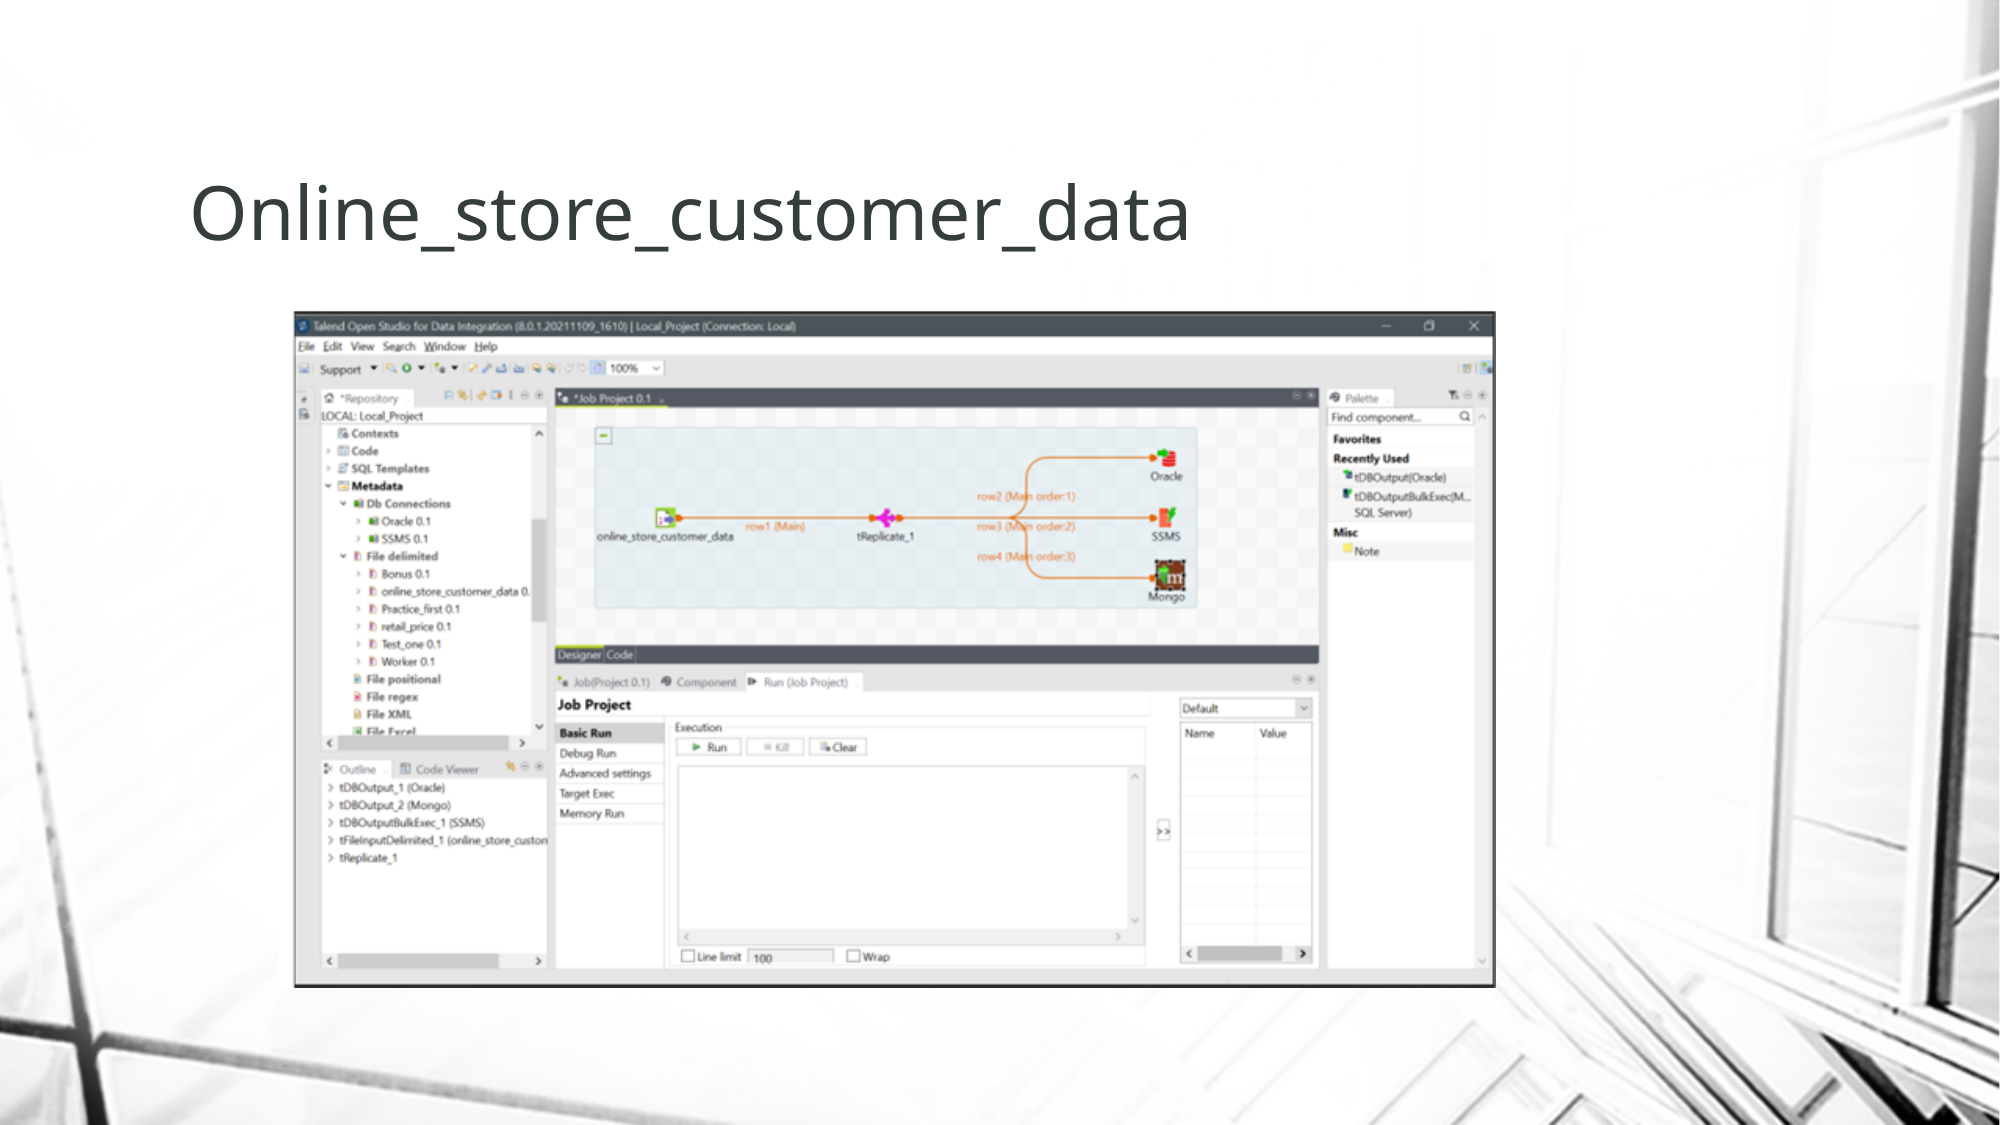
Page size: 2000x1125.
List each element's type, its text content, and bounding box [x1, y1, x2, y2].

picture [0, 0, 2000, 1125]
title Online_store_customer_data [174, 87, 1600, 263]
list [279, 299, 1496, 988]
